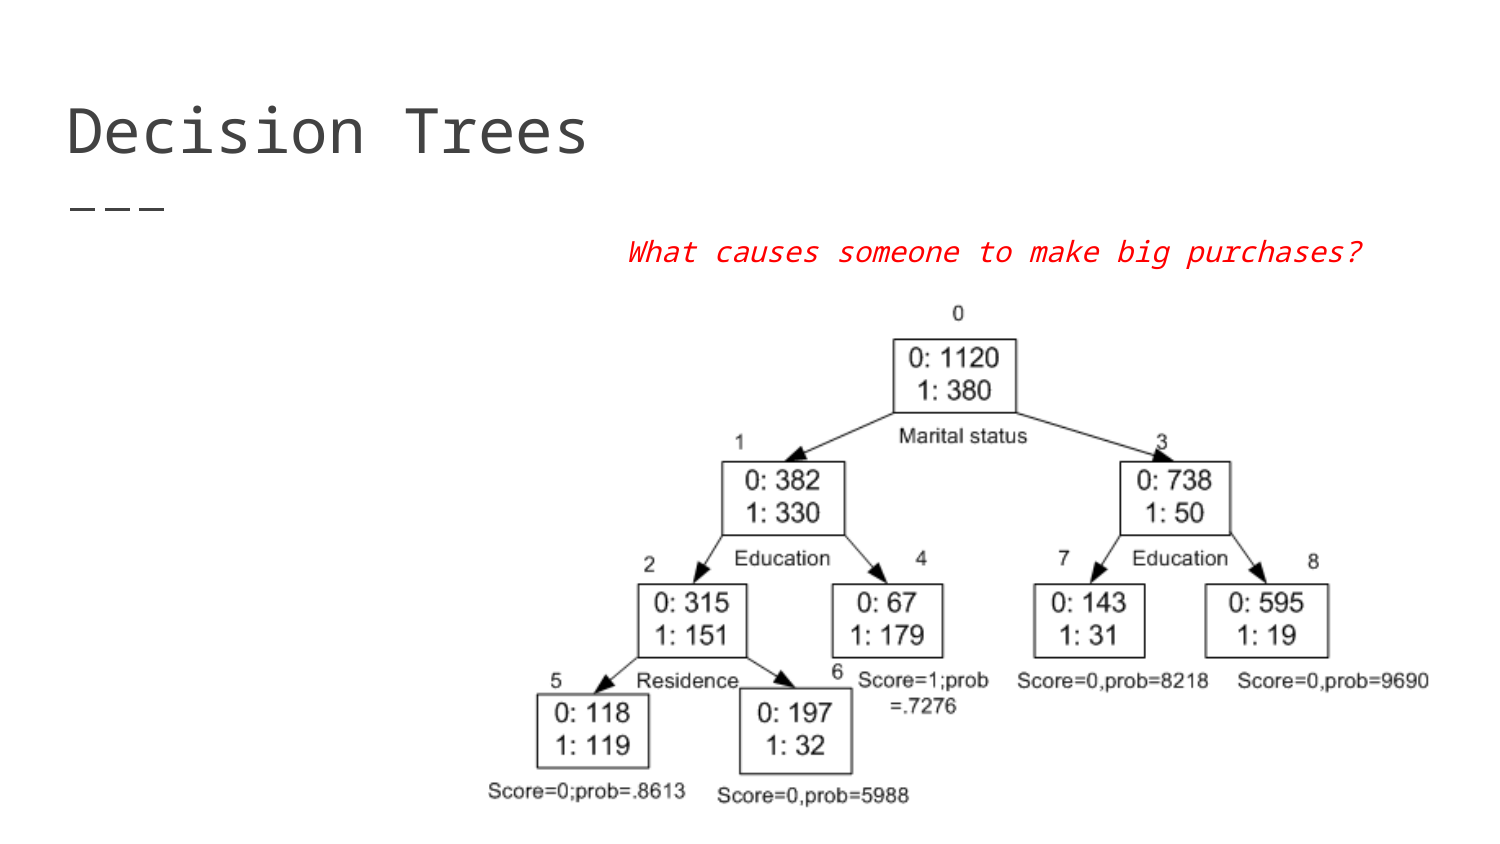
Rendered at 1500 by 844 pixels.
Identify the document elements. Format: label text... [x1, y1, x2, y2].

title Decision Trees [51, 61, 1449, 182]
picture [488, 297, 1430, 809]
text_box What causes someone to make big purchases? [611, 226, 1449, 346]
